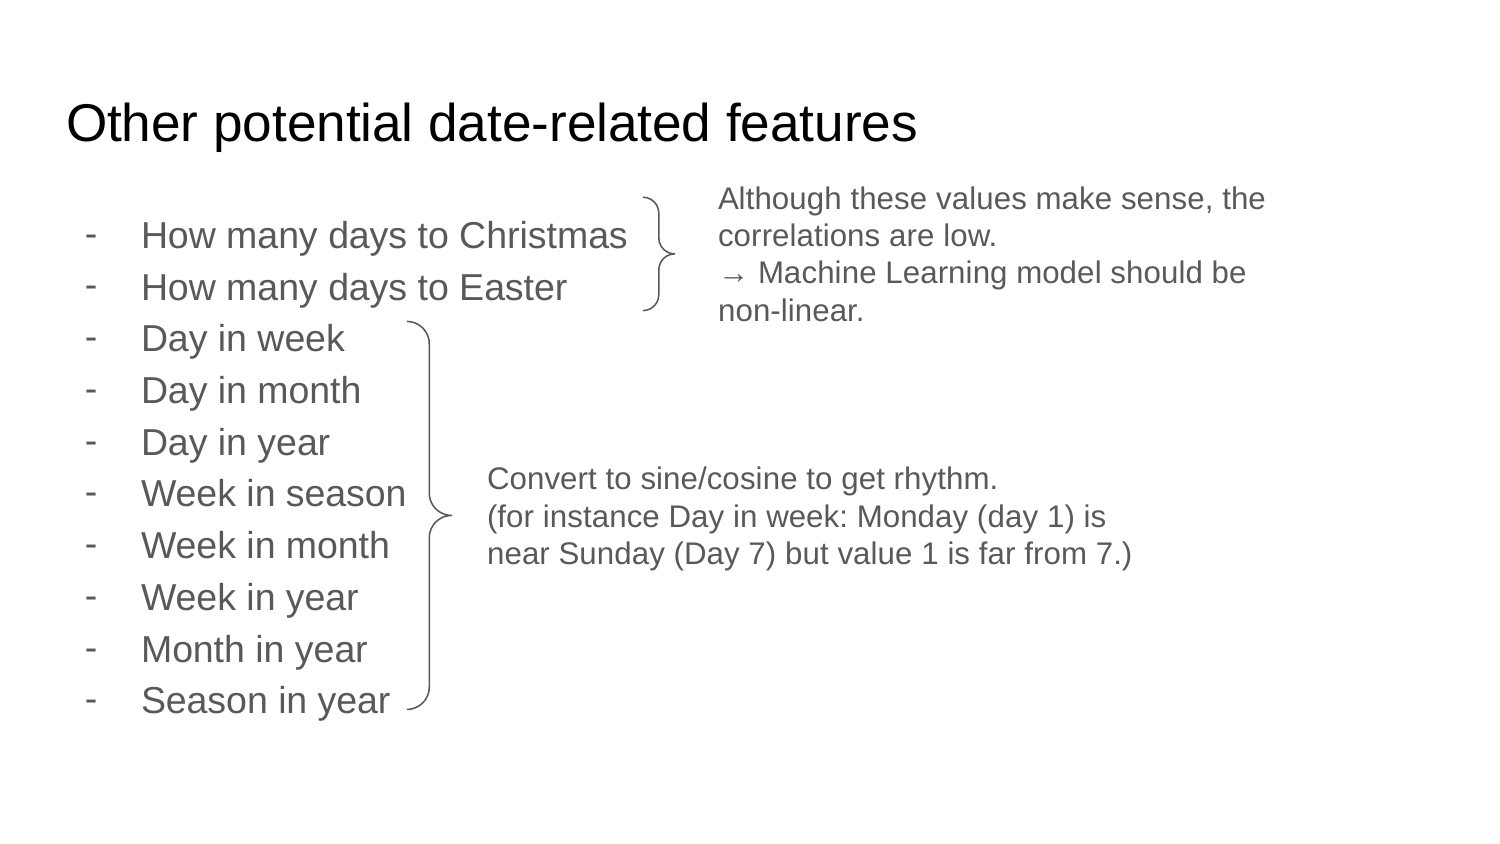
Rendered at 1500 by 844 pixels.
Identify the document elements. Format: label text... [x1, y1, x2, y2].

title Other potential date-related features [51, 72, 1449, 167]
text_box [406, 321, 452, 710]
text_box Convert to sine/cosine to get rhythm. (for instance Day in week: Monday (day 1) is near Sunday (Day 7) but value 1 is far from 7.) [472, 443, 1153, 586]
list How many days to Christmas How many days to Easter Day in week Day in month Day in year Week in season Week in month Week in year Month in year Season in year [51, 189, 1449, 750]
text_box [642, 197, 675, 311]
text_box Although these values make sense, the correlations are low. → Machine Learning model should be non-linear. [703, 162, 1295, 343]
